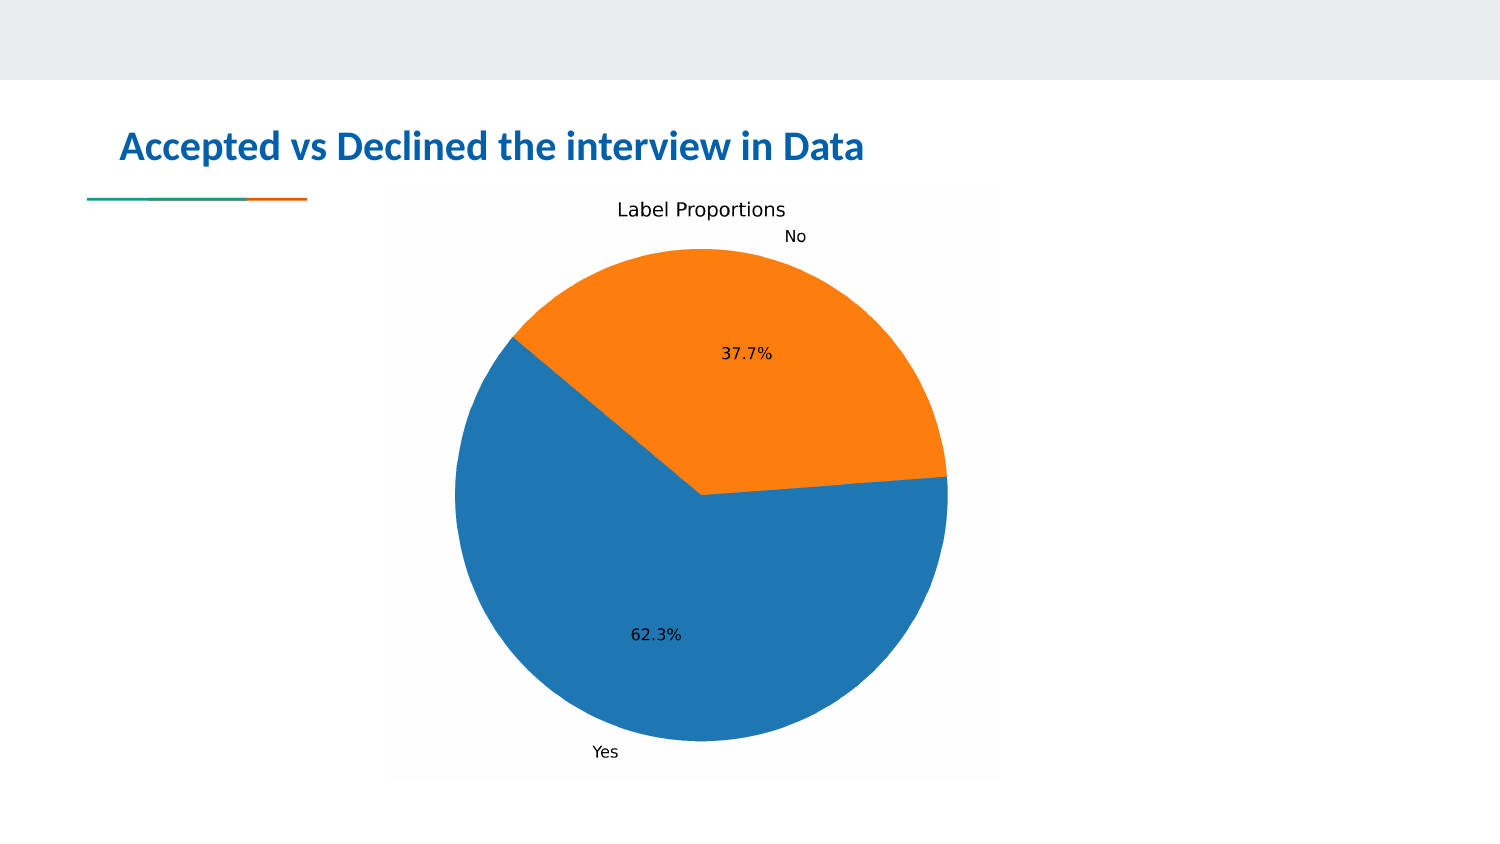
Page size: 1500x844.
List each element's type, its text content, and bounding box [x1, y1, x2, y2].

title Accepted vs Declined the interview in Data [104, 96, 1366, 185]
picture [386, 183, 1001, 780]
